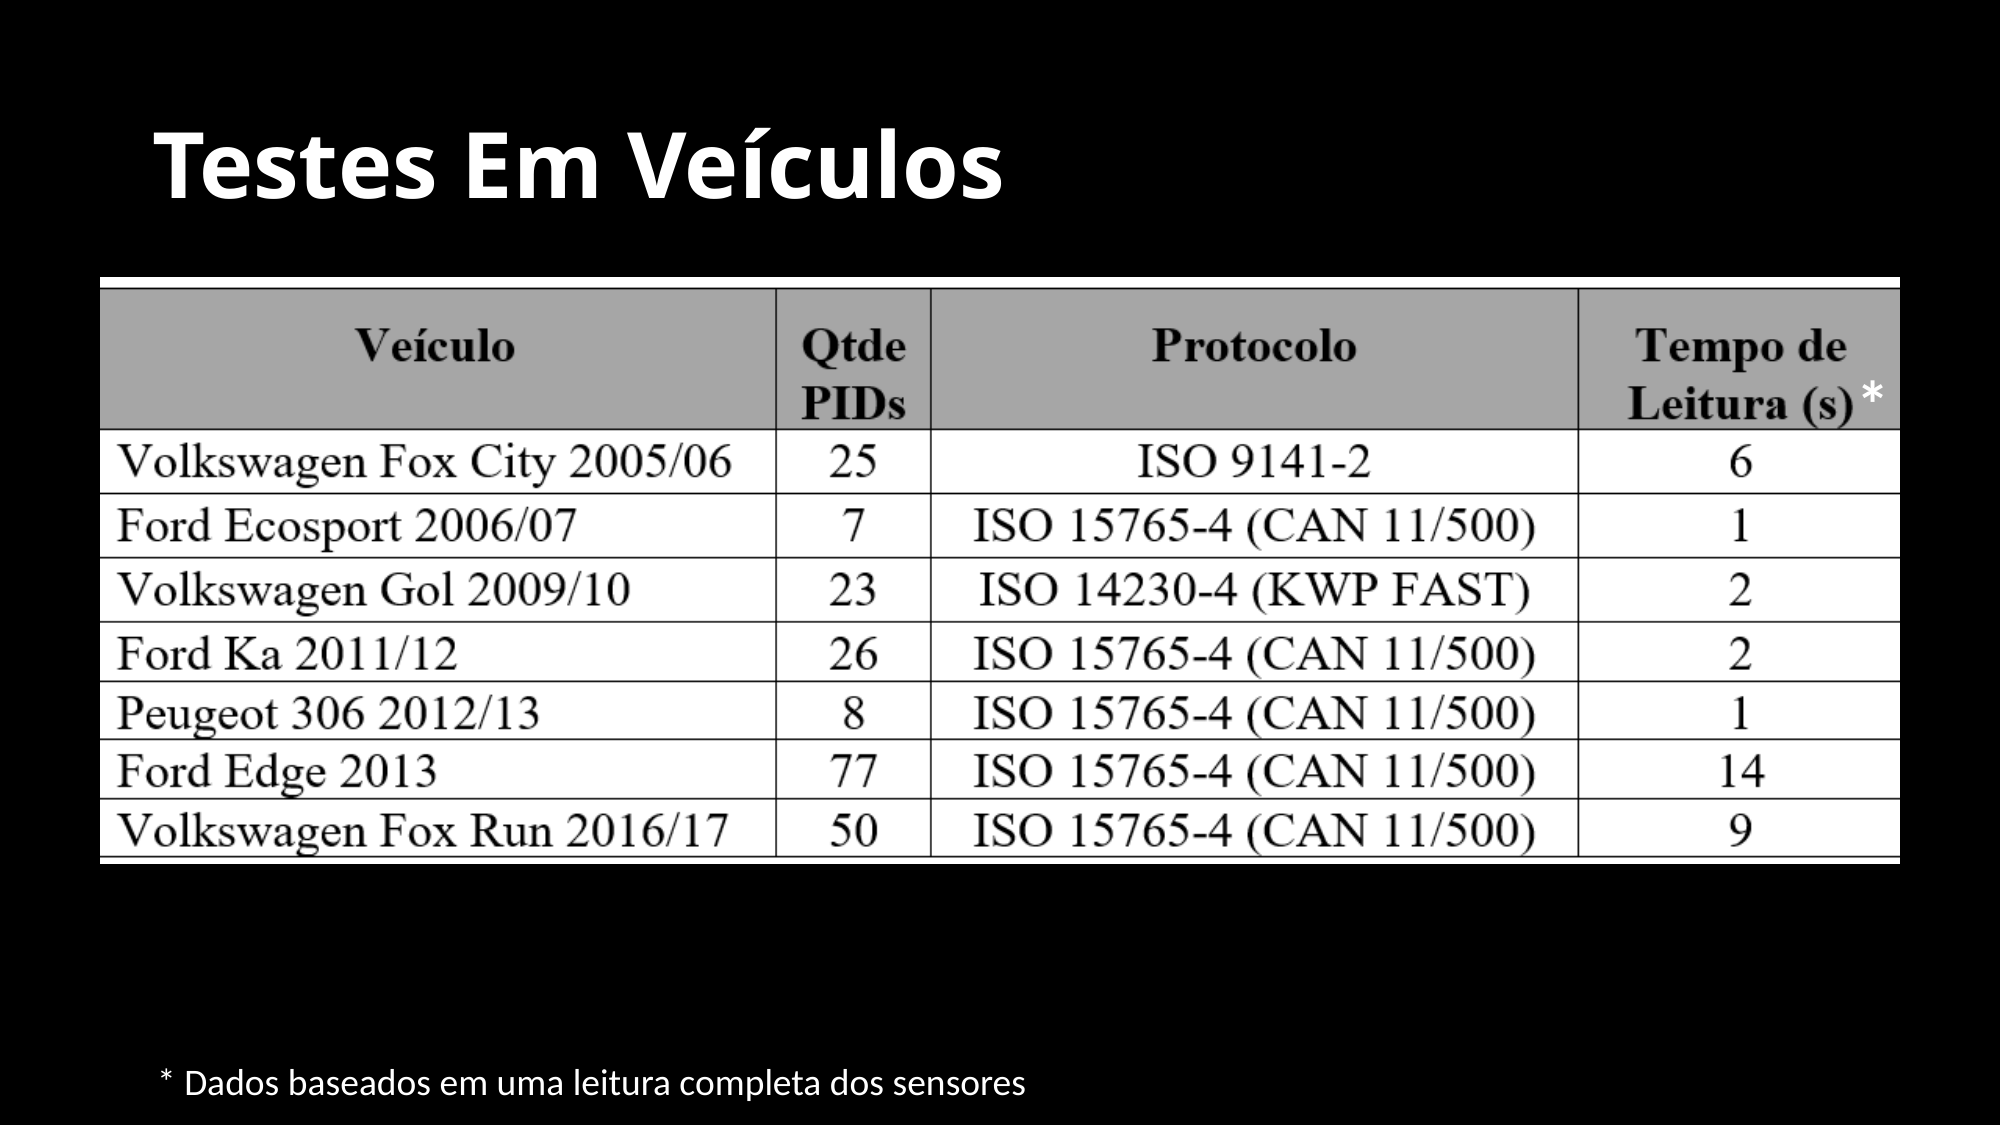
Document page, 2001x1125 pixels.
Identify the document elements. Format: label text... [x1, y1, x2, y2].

picture [100, 277, 1900, 864]
text_box * Dados baseados em uma leitura completa dos sensores [142, 1050, 1051, 1111]
text_box * [1900, 354, 1905, 450]
title Testes Em Veículos [137, 59, 1863, 277]
